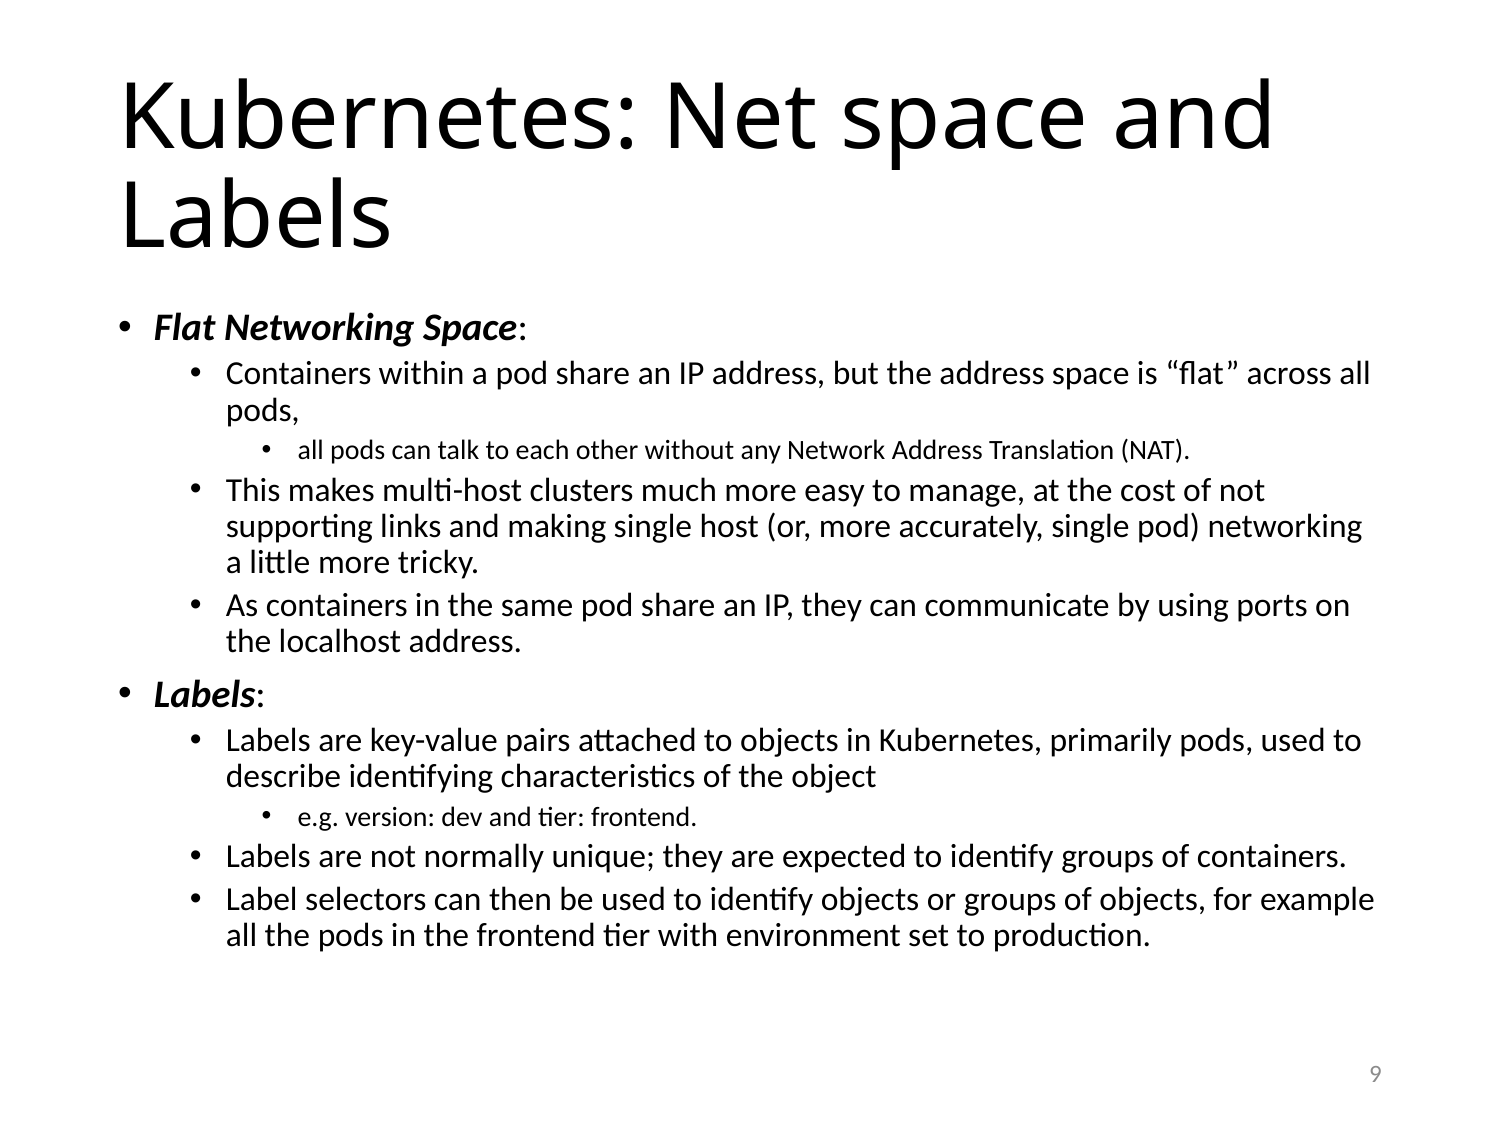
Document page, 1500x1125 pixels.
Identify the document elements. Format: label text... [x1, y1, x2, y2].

title Kubernetes: Net space and Labels [103, 59, 1397, 278]
slide_number 9 [1059, 1042, 1397, 1103]
list Flat Networking Space: Containers within a pod share an IP address, but the address space is “flat” across all pods, all pods can talk to each other without any Network Address Translation (NAT). This makes multi-host clusters much more easy to manage, at the cost of not supporting links and making single host (or, more accurately, single pod) networking a little more tricky. As containers in the same pod share an IP, they can communicate by using ports on the localhost address. Labels: Labels are key-value pairs attached to objects in Kubernetes, primarily pods, used to describe identifying characteristics of the object e.g. version: dev and tier: frontend. Labels are not normally unique; they are expected to identify groups of containers. Label selectors can then be used to identify objects or groups of objects, for example all the pods in the frontend tier with environment set to production. [103, 299, 1397, 1014]
